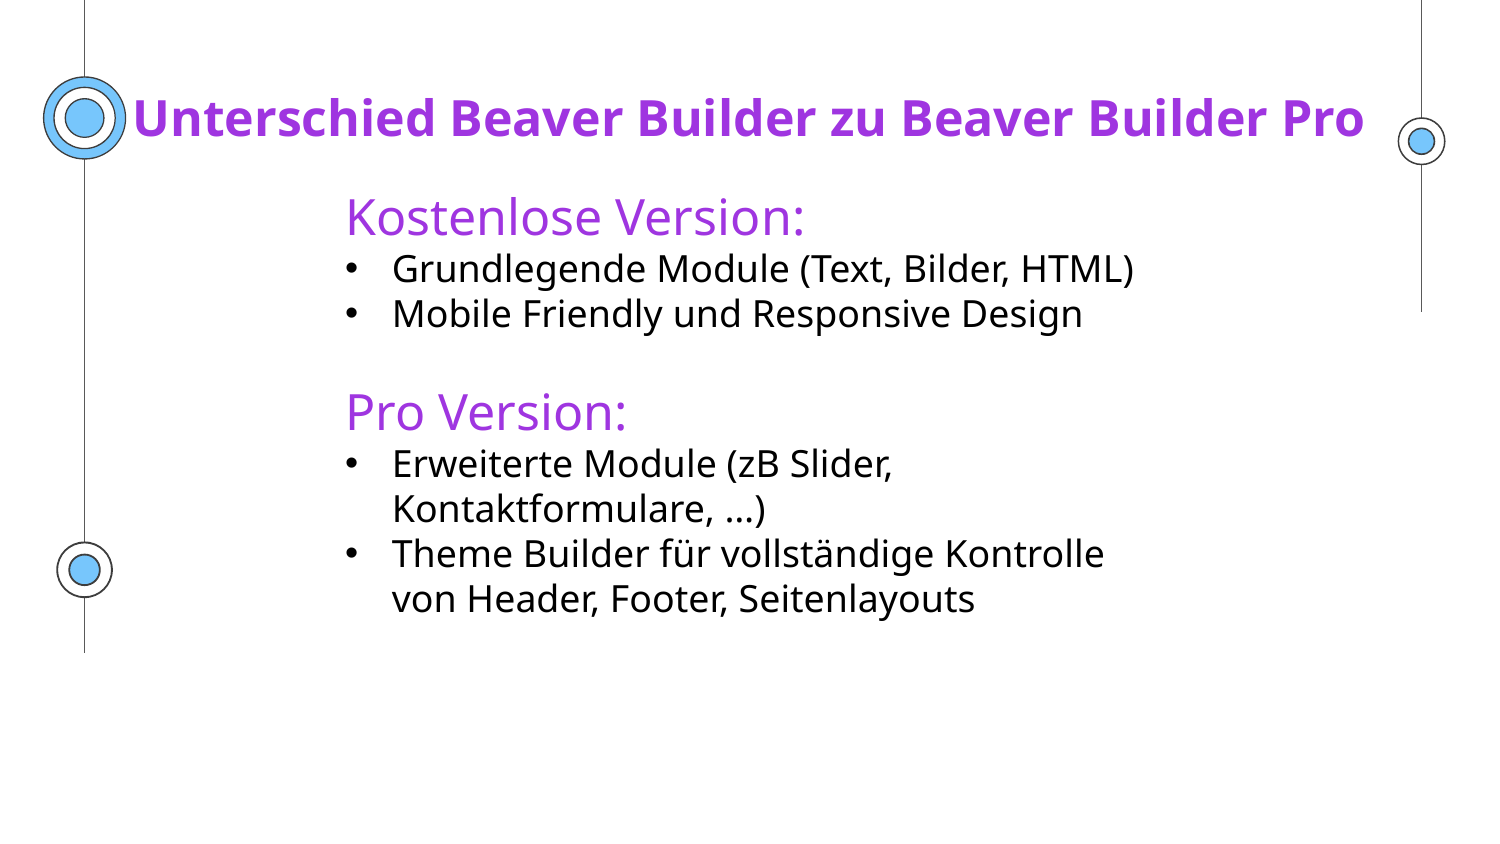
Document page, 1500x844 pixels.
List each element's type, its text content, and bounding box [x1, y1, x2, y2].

text_box Unterschied Beaver Builder zu Beaver Builder Pro [117, 78, 1381, 154]
text_box Kostenlose Version: Grundlegende Module (Text, Bilder, HTML) Mobile Friendly und Responsive Design Pro Version: Erweiterte Module (zB Slider, Kontaktformulare, …) Theme Builder für vollständige Kontrolle von Header, Footer, Seitenlayouts [329, 177, 1153, 673]
